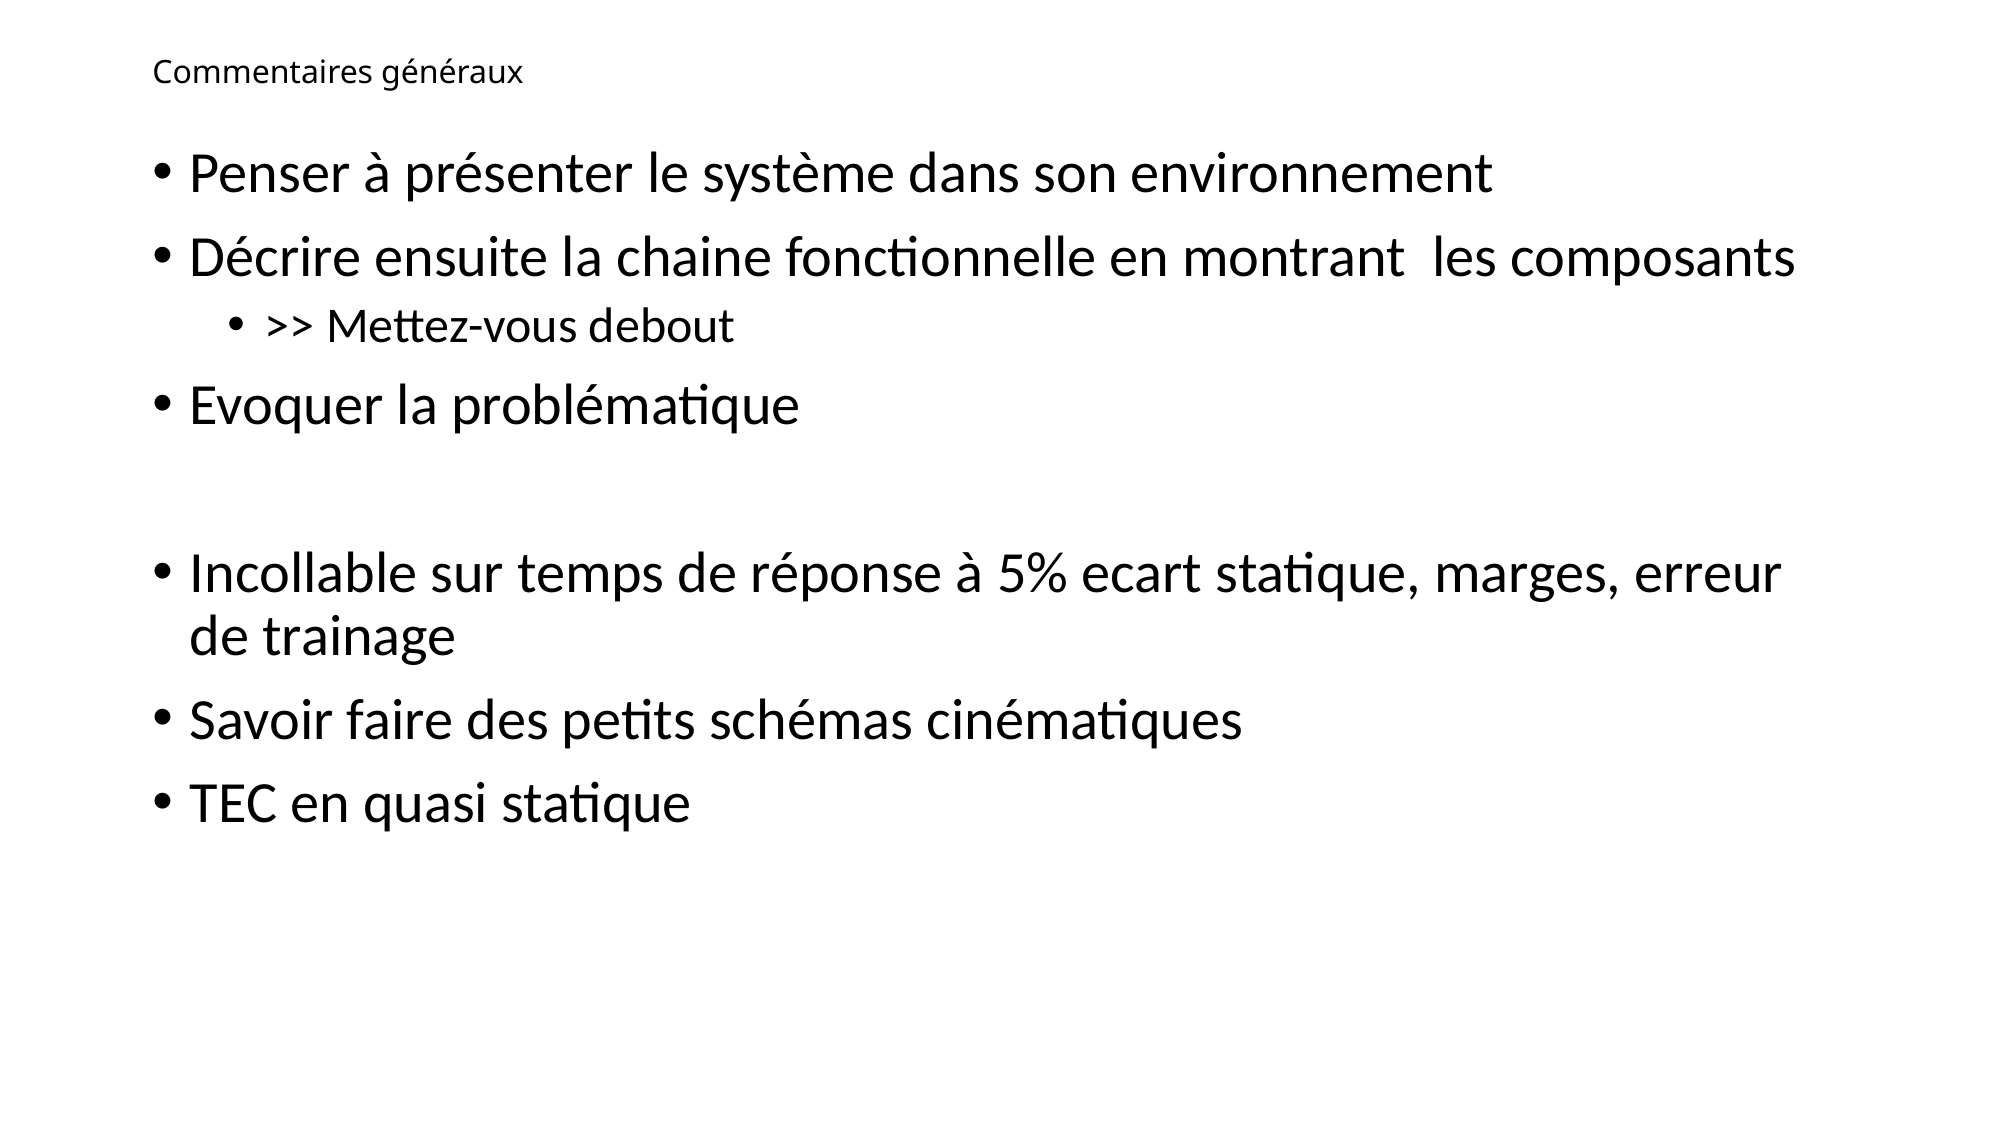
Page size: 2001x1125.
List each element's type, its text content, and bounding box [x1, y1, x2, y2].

list Penser à présenter le système dans son environnement Décrire ensuite la chaine fonctionnelle en montrant les composants >> Mettez-vous debout Evoquer la problématique Incollable sur temps de réponse à 5% ecart statique, marges, erreur de trainage Savoir faire des petits schémas cinématiques TEC en quasi statique [137, 135, 1863, 1014]
title Commentaires généraux [137, 47, 1863, 135]
